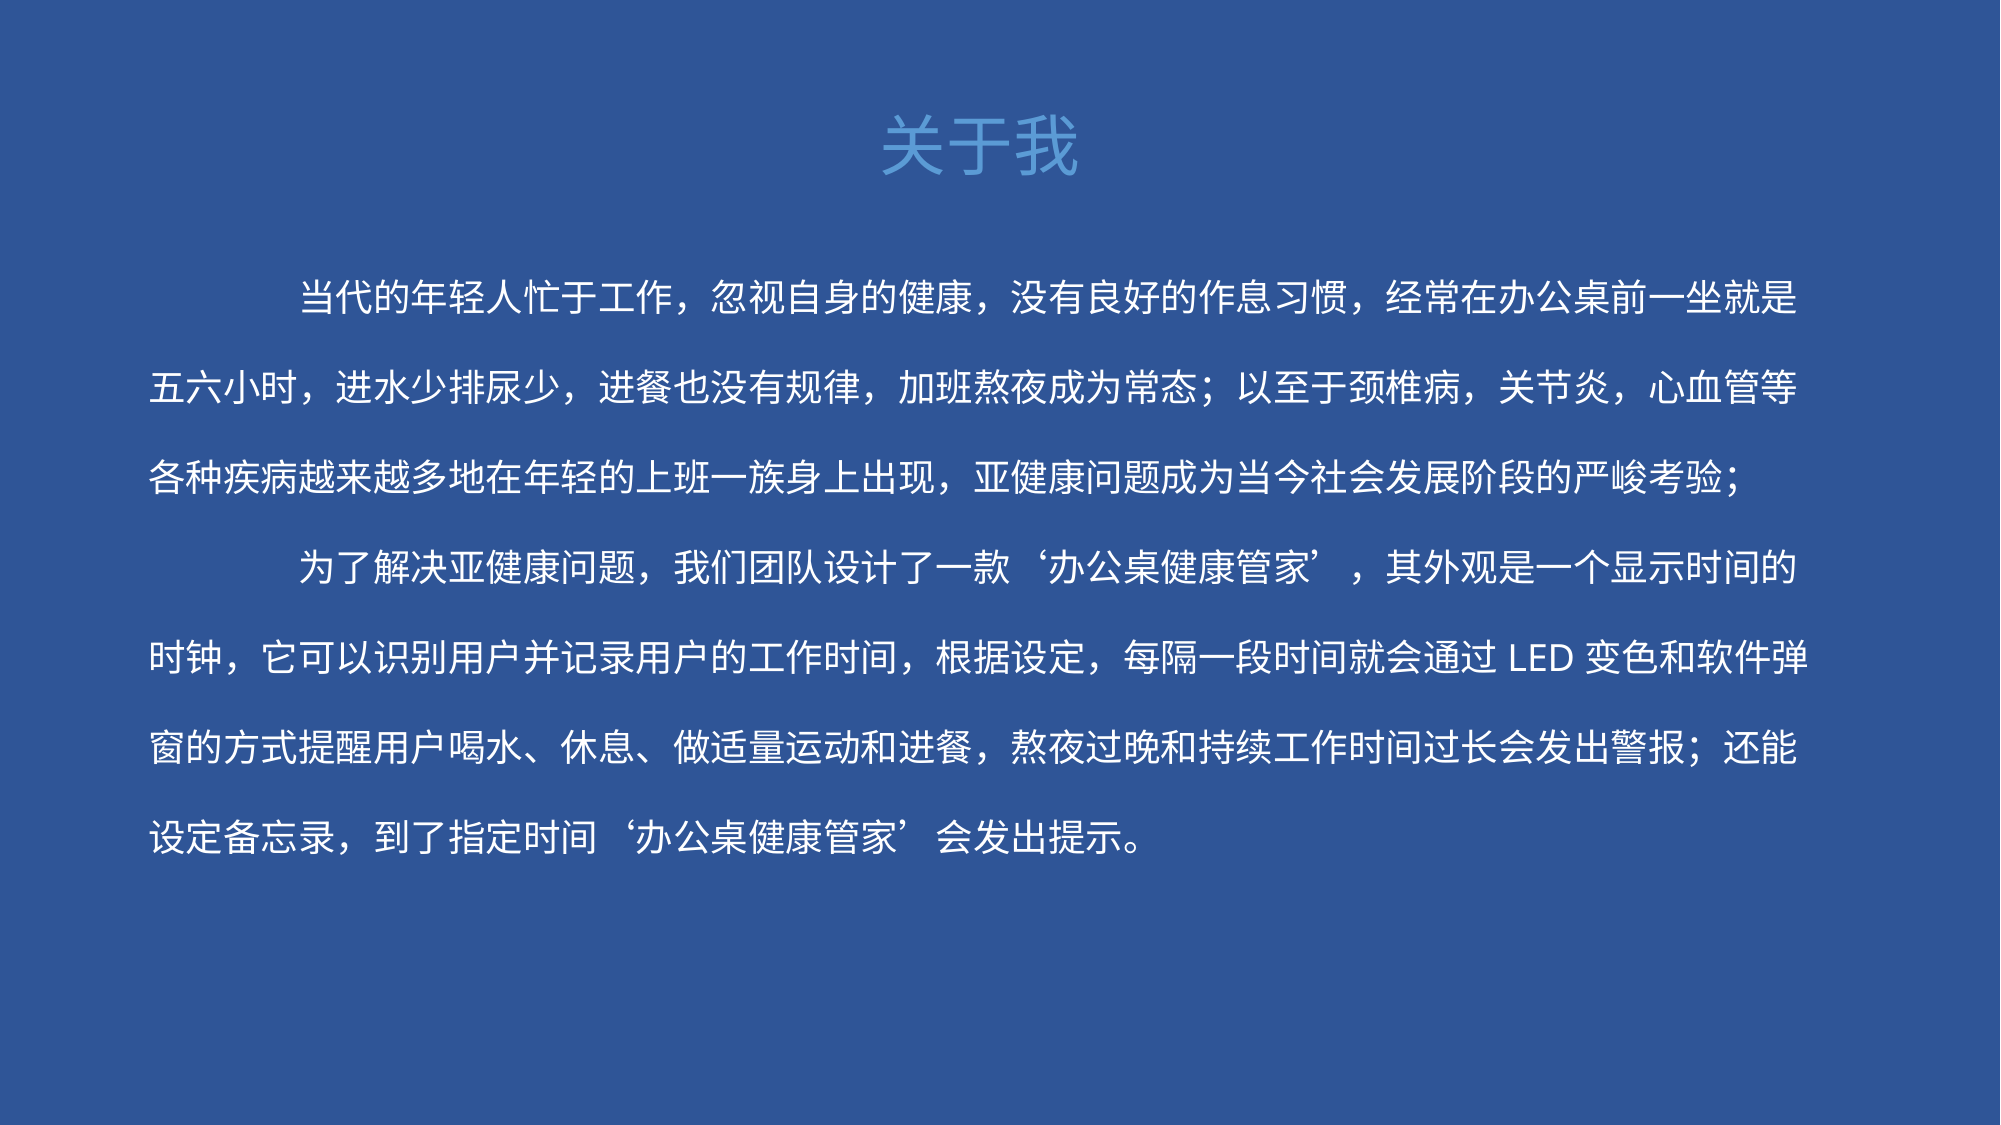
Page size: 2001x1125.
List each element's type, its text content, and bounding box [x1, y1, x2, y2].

text_box 关于我 当代的年轻人忙于工作，忽视自身的健康，没有良好的作息习惯，经常在办公桌前一坐就是五六小时，进水少排尿少，进餐也没有规律，加班熬夜成为常态；以至于颈椎病，关节炎，心血管等各种疾病越来越多地在年轻的上班一族身上出现，亚健康问题成为当今社会发展阶段的严峻考验； 为了解决亚健康问题，我们团队设计了一款‘办公桌健康管家’，其外观是一个显示时间的时钟，它可以识别用户并记录用户的工作时间，根据设定，每隔一段时间就会通过LED变色和软件弹窗的方式提醒用户喝水、休息、做适量运动和进餐，熬夜过晚和持续工作时间过长会发出警报；还能设定备忘录，到了指定时间‘办公桌健康管家’会发出提示。 [133, 96, 1826, 1002]
